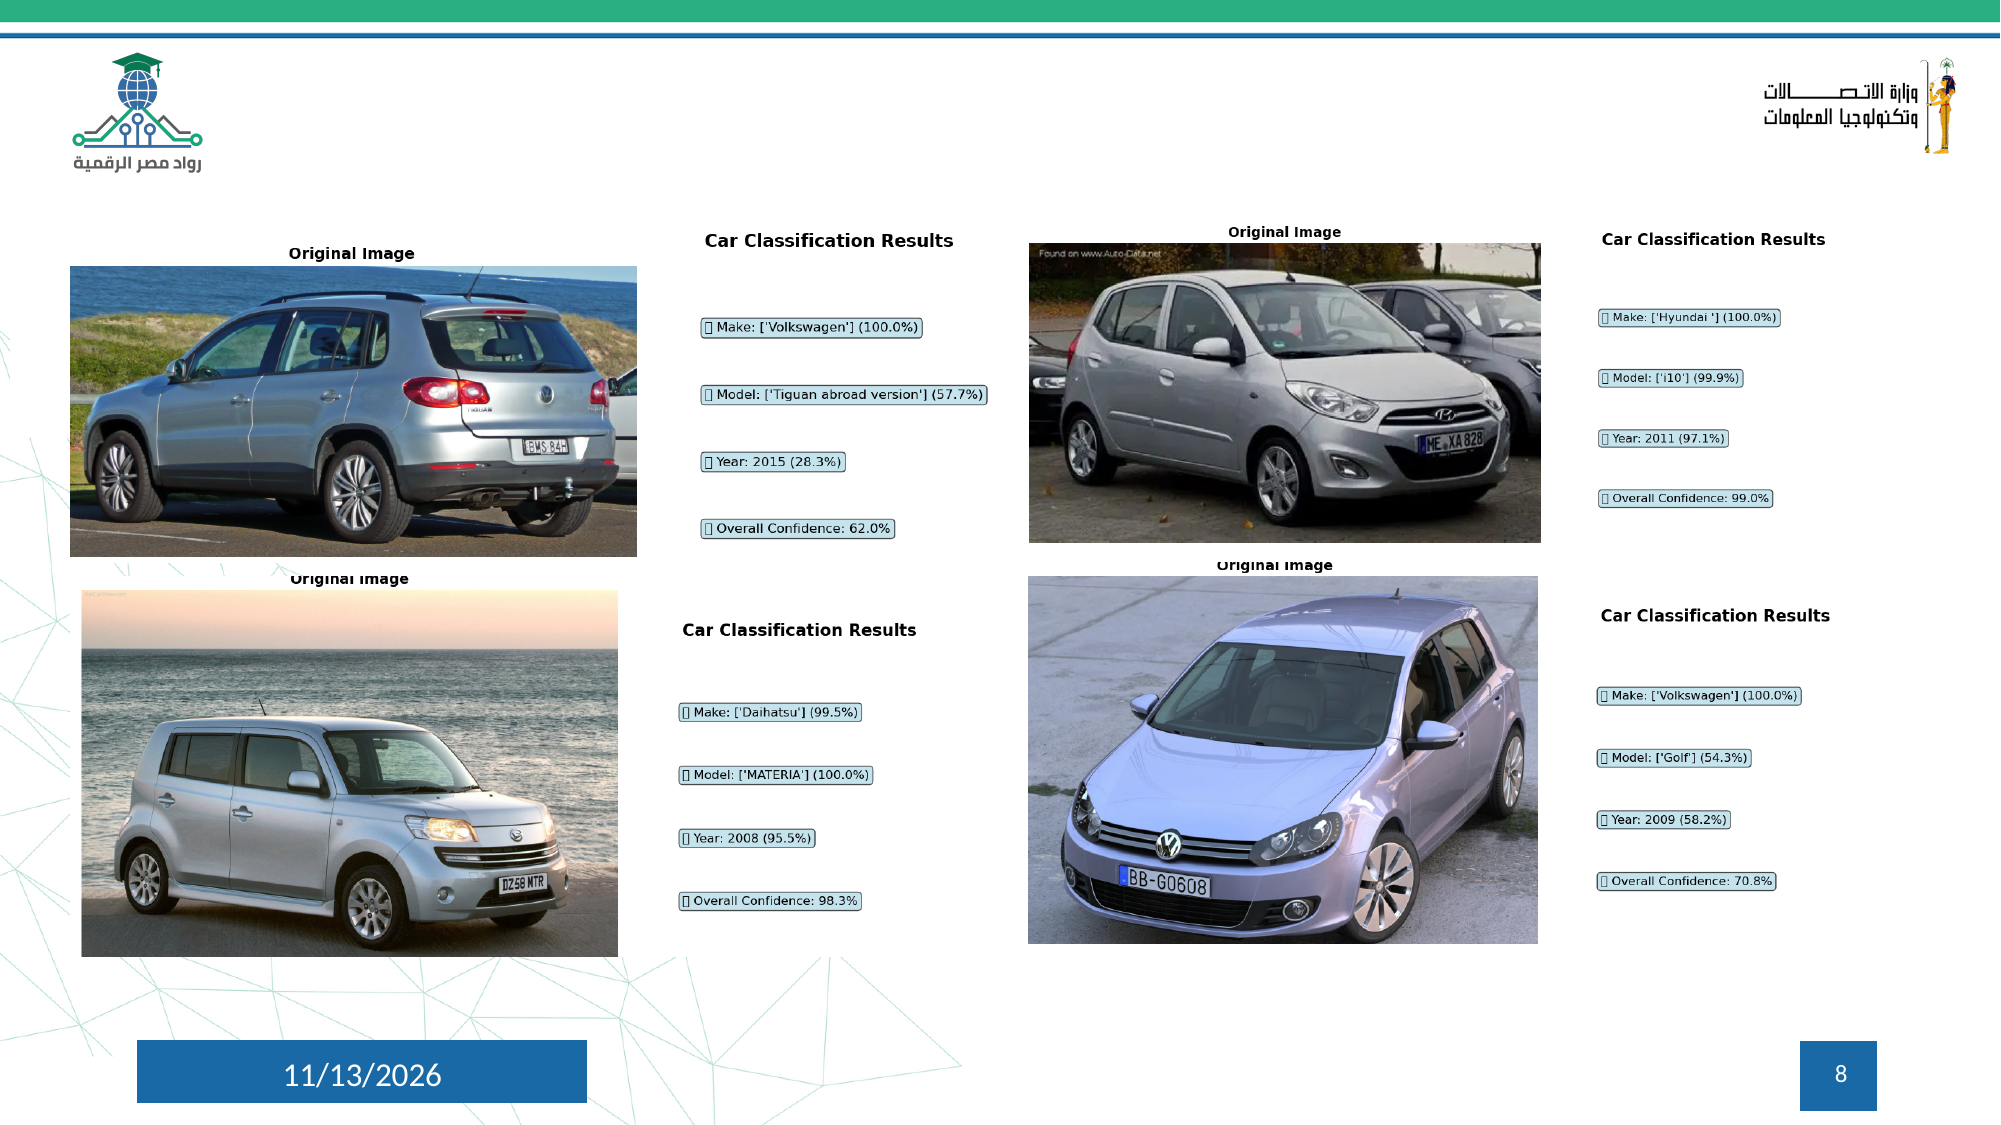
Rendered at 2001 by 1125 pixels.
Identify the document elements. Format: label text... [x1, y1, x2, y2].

slide_number 8 [1412, 1042, 1863, 1103]
picture [0, 0, 2000, 1125]
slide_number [137, 1042, 588, 1103]
